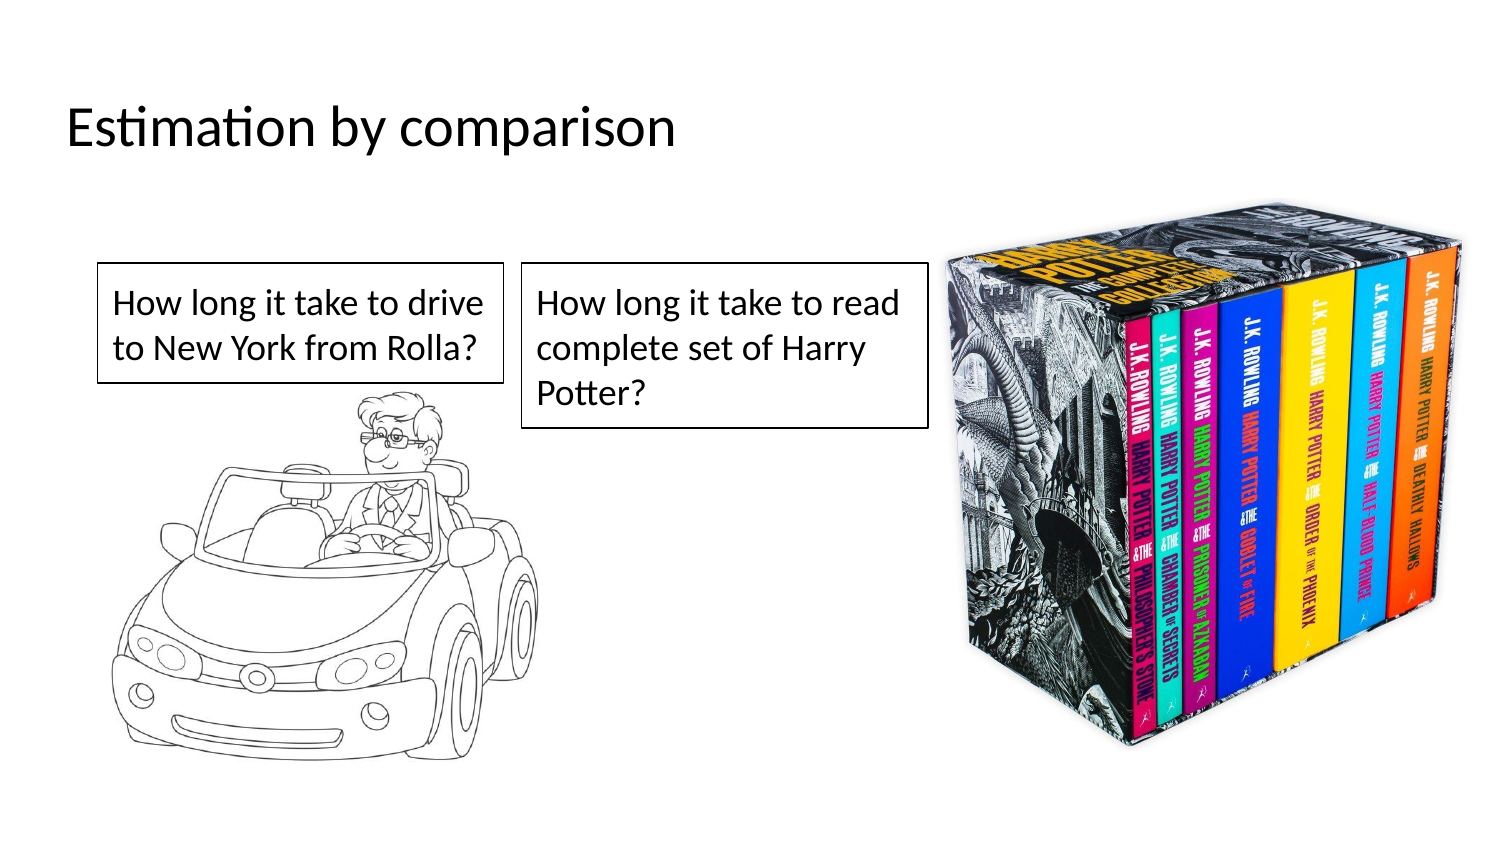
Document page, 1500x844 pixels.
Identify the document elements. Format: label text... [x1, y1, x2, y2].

text_box How long it take to read complete set of Harry Potter? [521, 262, 922, 428]
picture [105, 385, 542, 767]
text_box How long it take to drive to New York from Rolla? [97, 262, 504, 383]
picture [927, 198, 1476, 751]
title Estimation by comparison [51, 72, 1449, 244]
